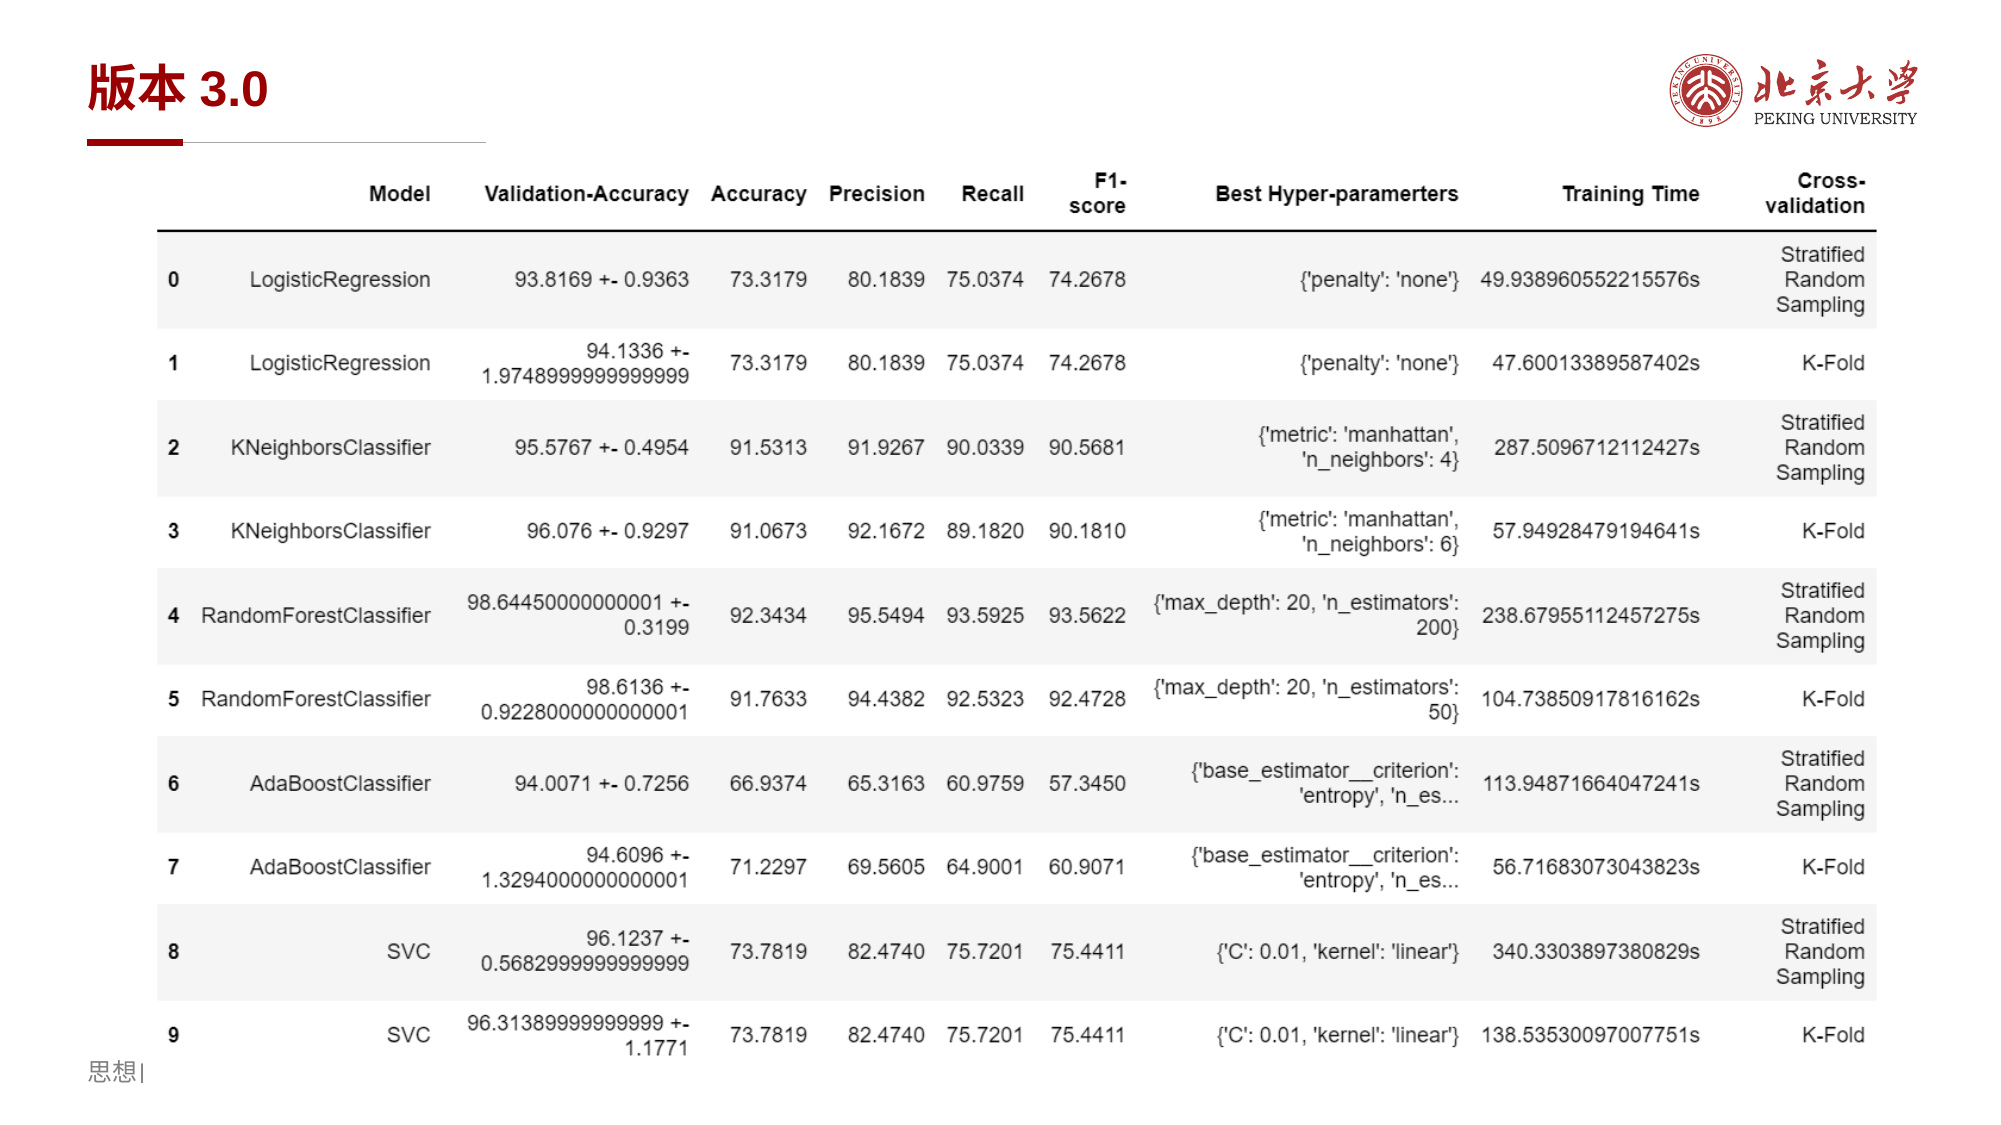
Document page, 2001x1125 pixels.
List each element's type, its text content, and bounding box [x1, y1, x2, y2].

title 版本3.0 [72, 39, 1559, 142]
picture [143, 169, 1891, 1102]
